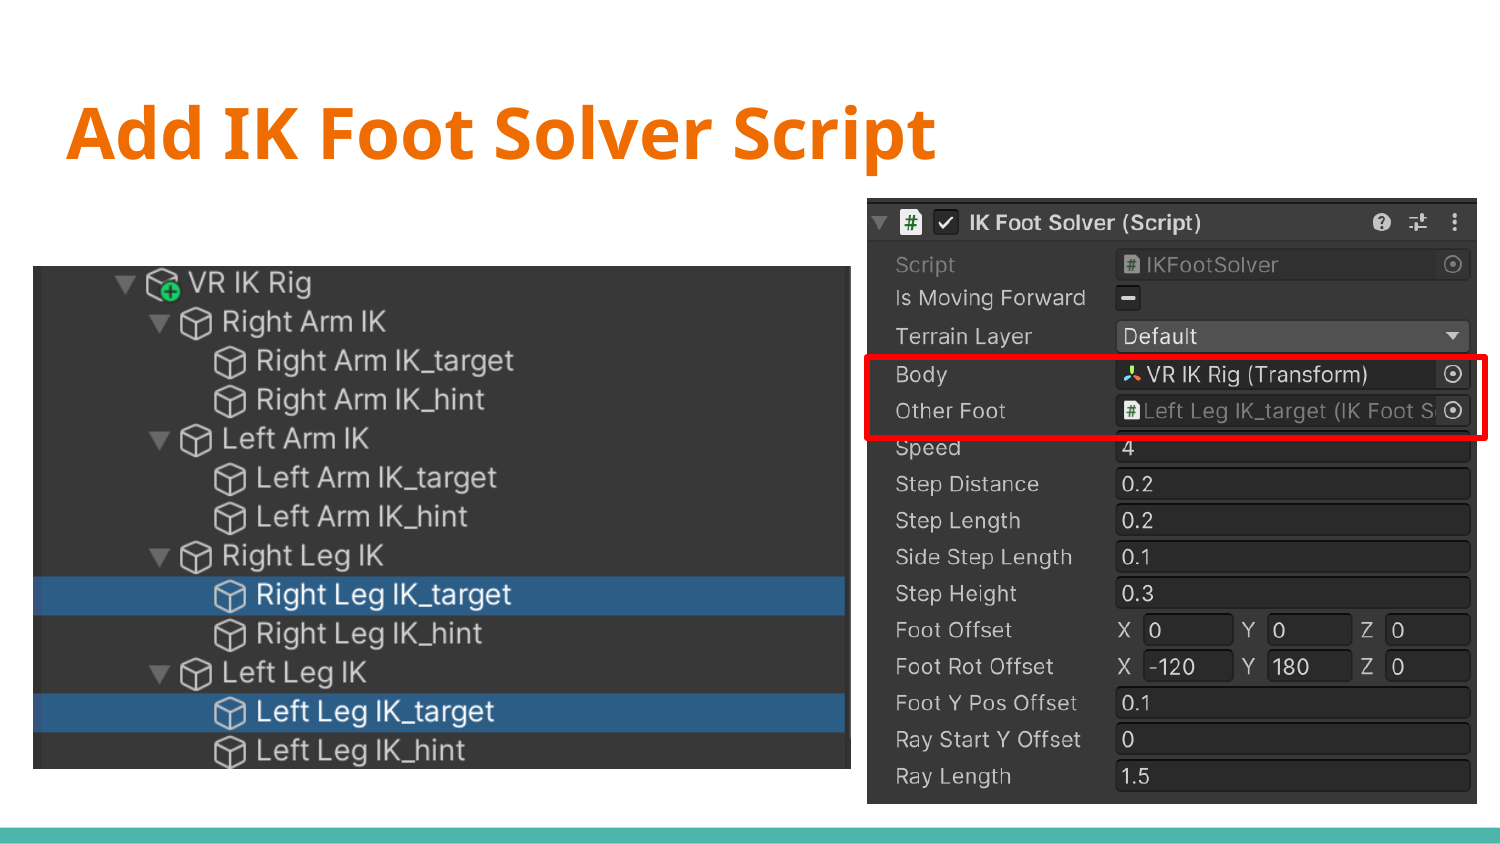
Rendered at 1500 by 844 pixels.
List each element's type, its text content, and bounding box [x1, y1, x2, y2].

picture [33, 266, 852, 769]
picture [866, 198, 1477, 804]
title Add IK Foot Solver Script [51, 72, 1449, 189]
text_box [1481, 357, 1485, 439]
